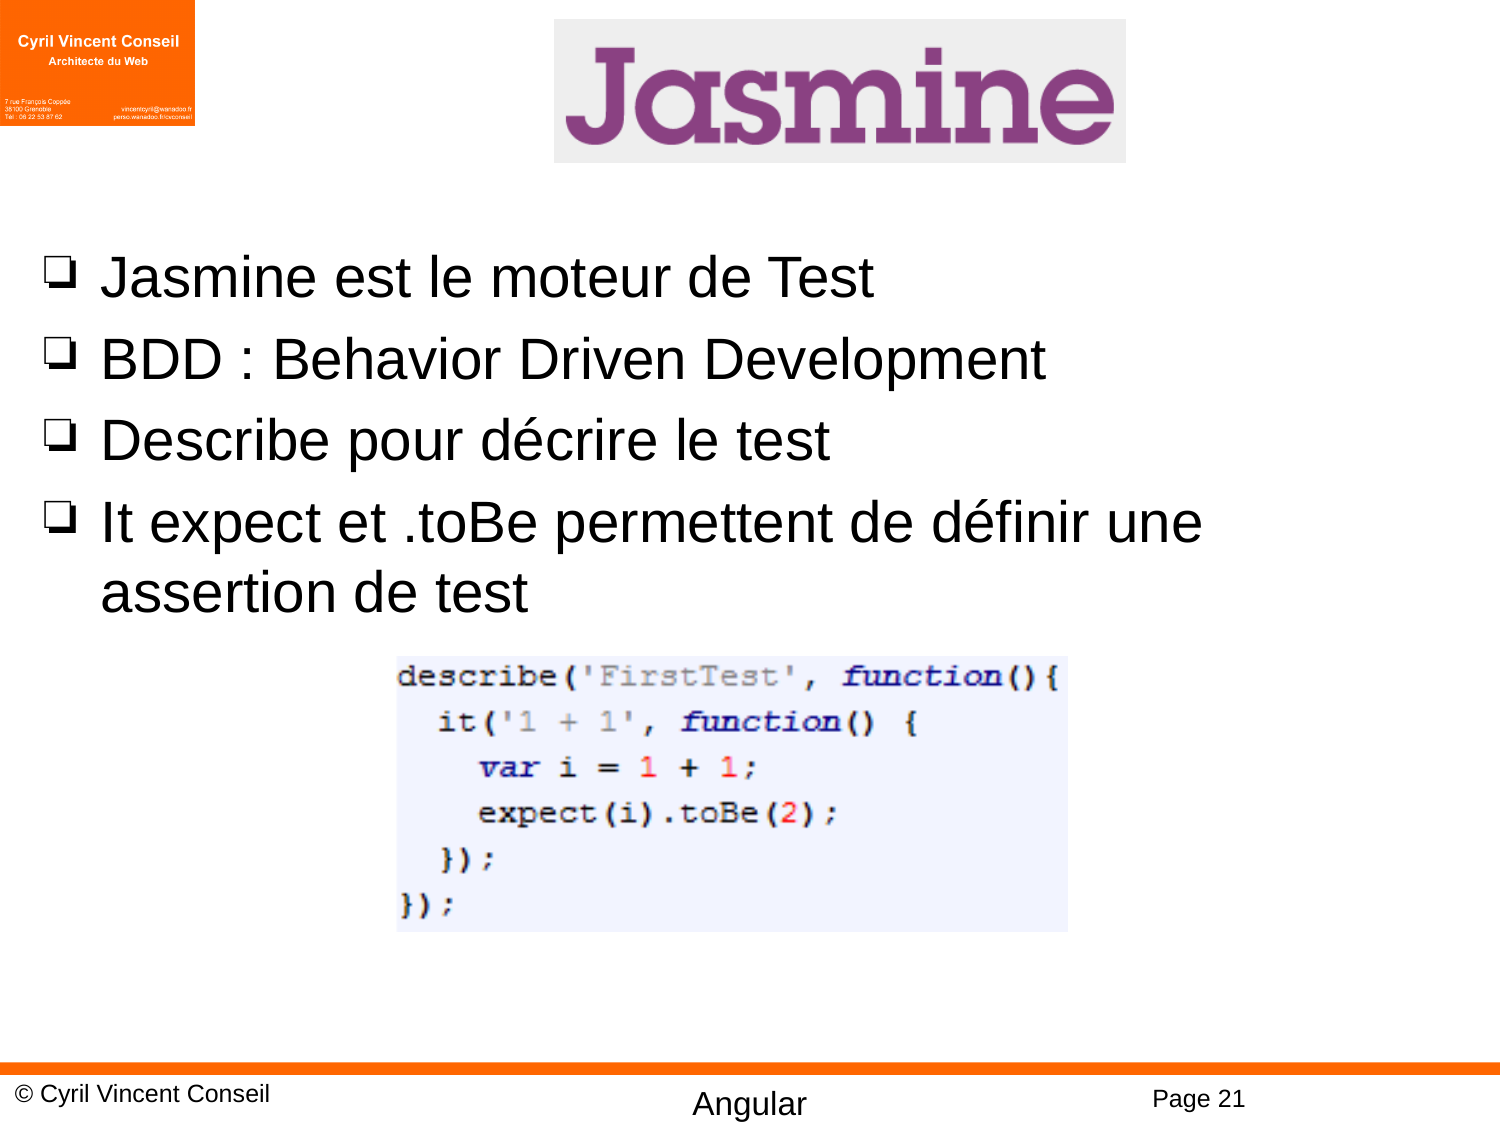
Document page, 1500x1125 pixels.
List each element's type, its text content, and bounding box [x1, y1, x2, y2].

picture [395, 656, 1068, 932]
picture [0, 0, 195, 126]
picture [554, 18, 1127, 163]
list Jasmine est le moteur de Test BDD : Behavior Driven Development Describe pour décrire le test It expect et .toBe permettent de définir une assertion de test [29, 231, 1468, 1059]
